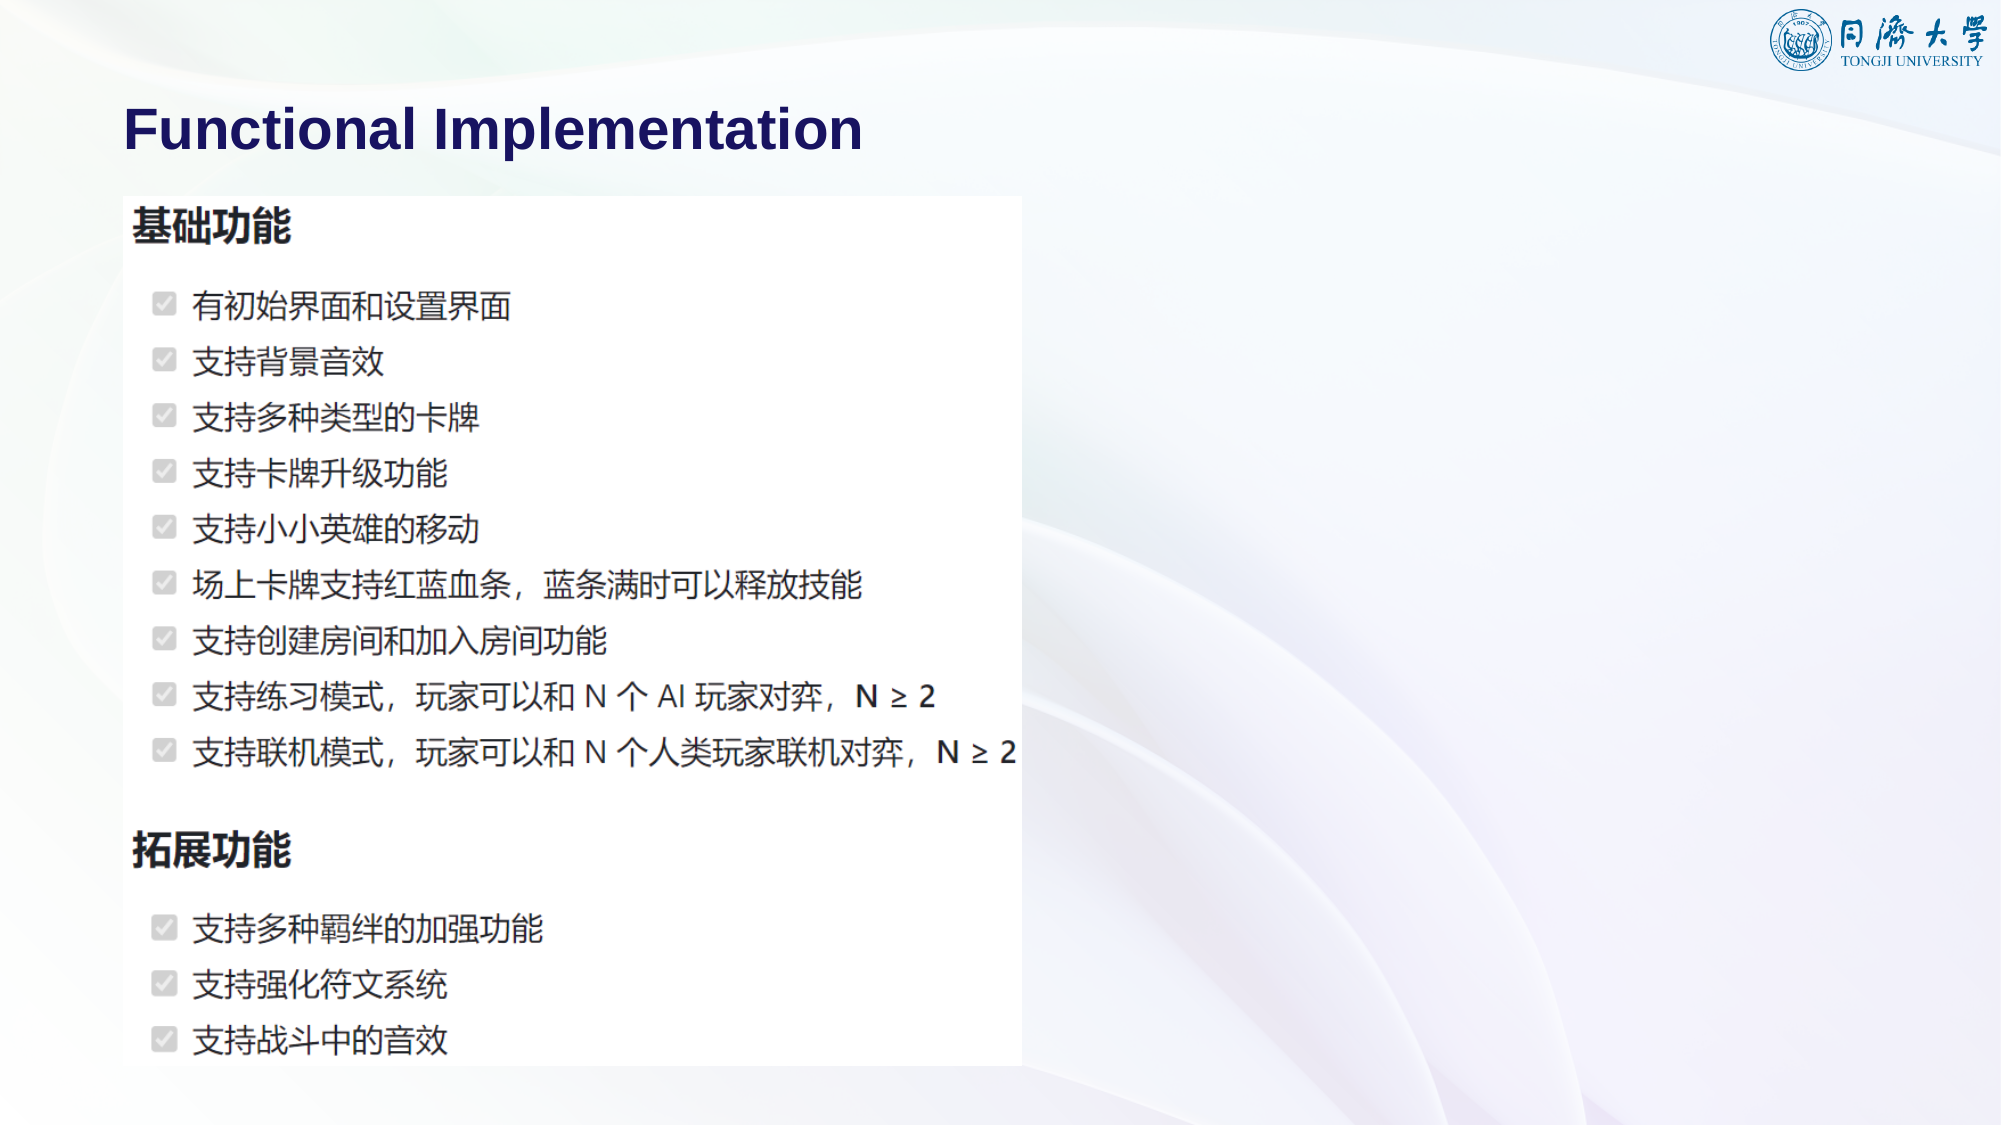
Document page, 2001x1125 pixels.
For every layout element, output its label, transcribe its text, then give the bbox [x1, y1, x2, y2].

picture [123, 196, 1022, 1066]
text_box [1769, 9, 1988, 71]
title Functional Implementation [108, 0, 1890, 169]
